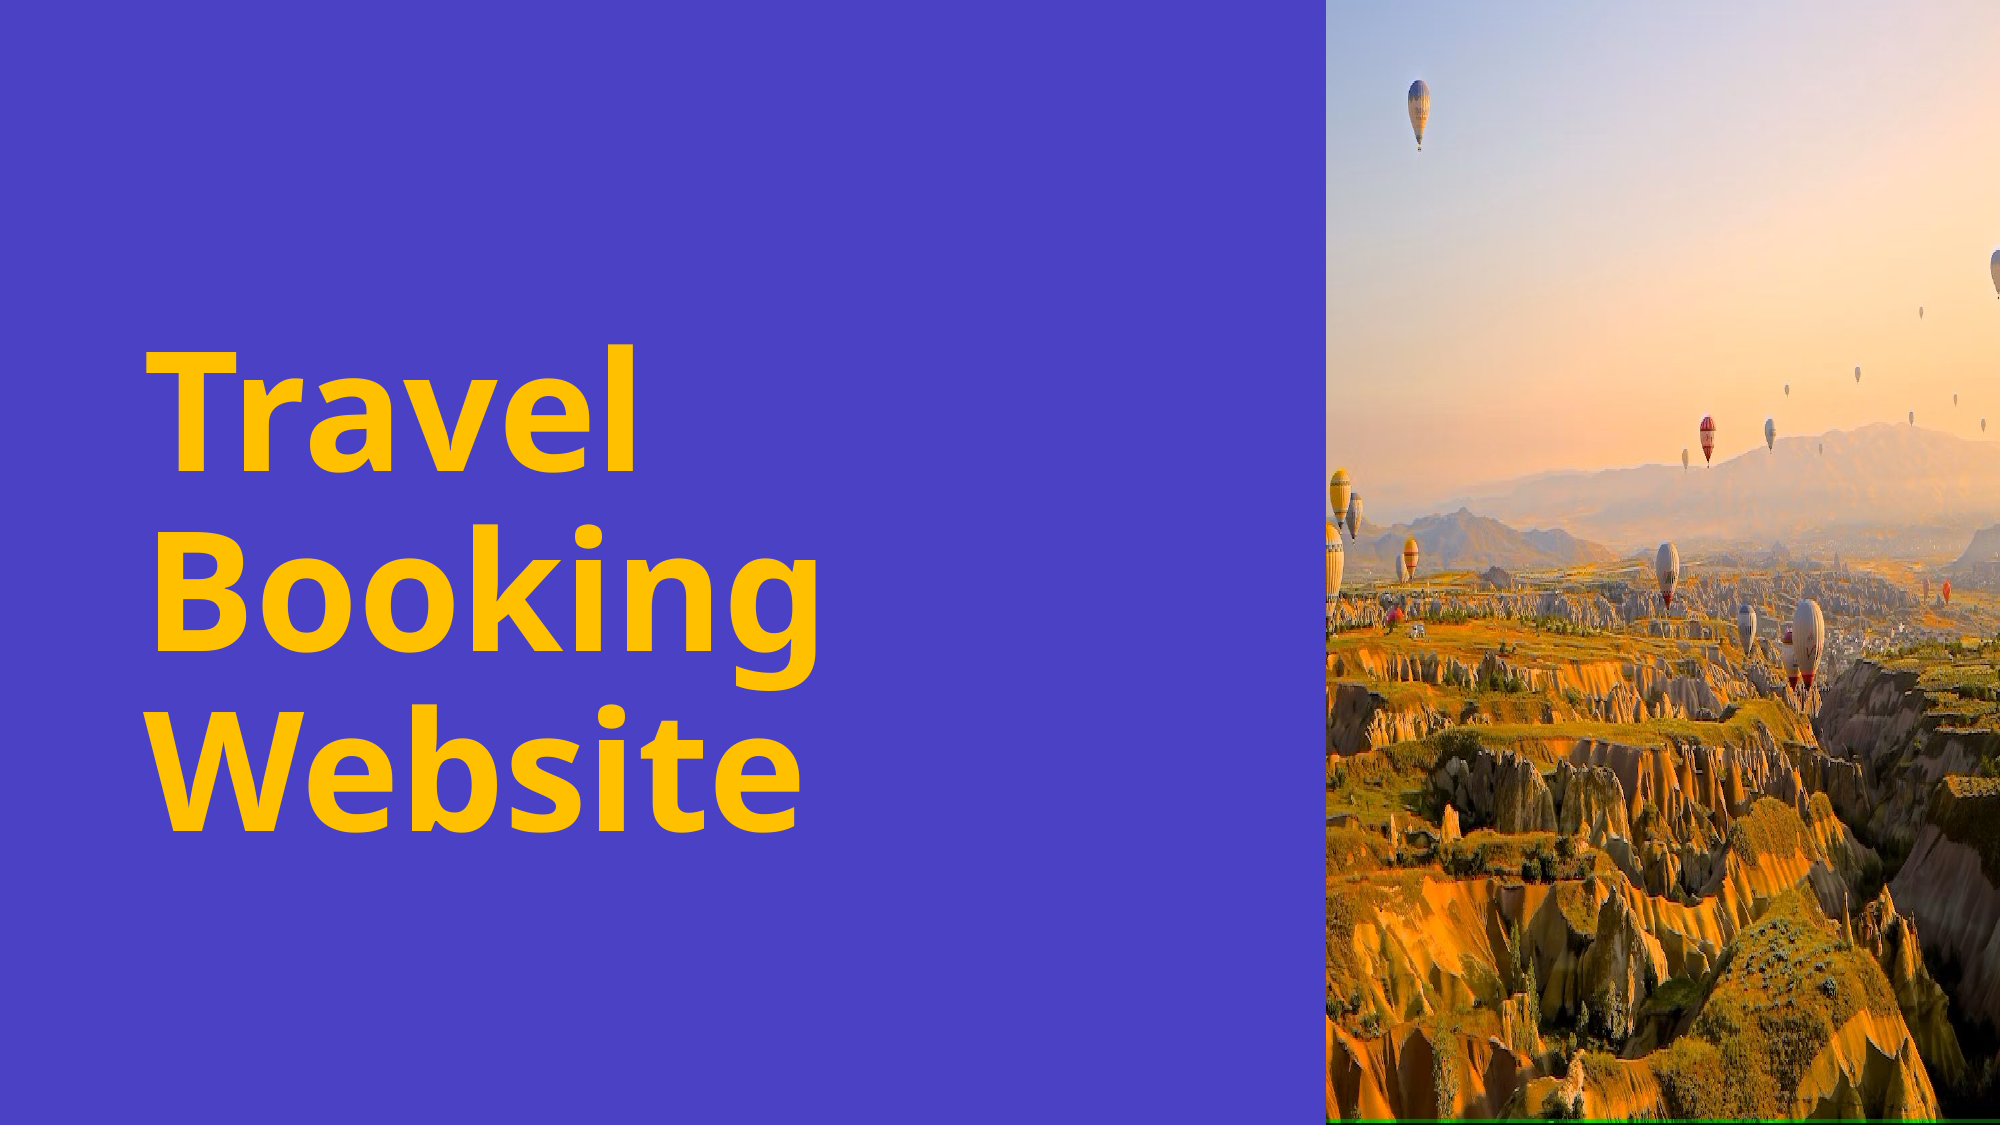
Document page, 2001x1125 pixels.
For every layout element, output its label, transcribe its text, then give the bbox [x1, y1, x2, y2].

picture [1326, 0, 2000, 1125]
title Travel Booking Website [128, 319, 1247, 958]
